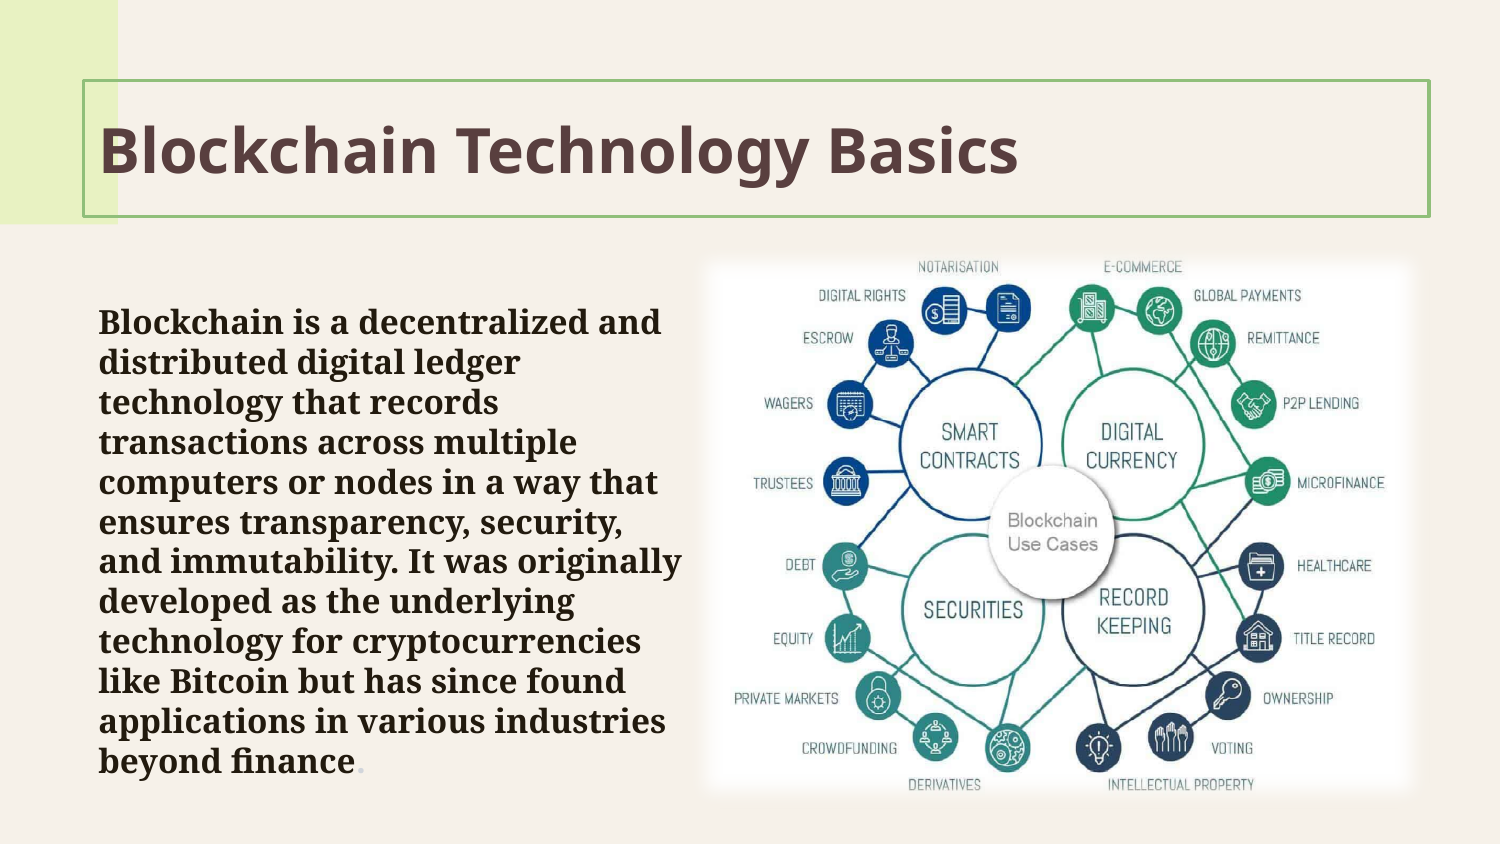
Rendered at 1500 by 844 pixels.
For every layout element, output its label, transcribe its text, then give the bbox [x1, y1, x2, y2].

title Blockchain Technology Basics [82, 79, 1431, 218]
picture [687, 243, 1430, 810]
subtitle Blockchain is a decentralized and distributed digital ledger technology that records transactions across multiple computers or nodes in a way that ensures transparency, security, and immutability. It was originally developed as the underlying technology for cryptocurrencies like Bitcoin but has since found applications in various industries beyond finance. [83, 286, 681, 775]
